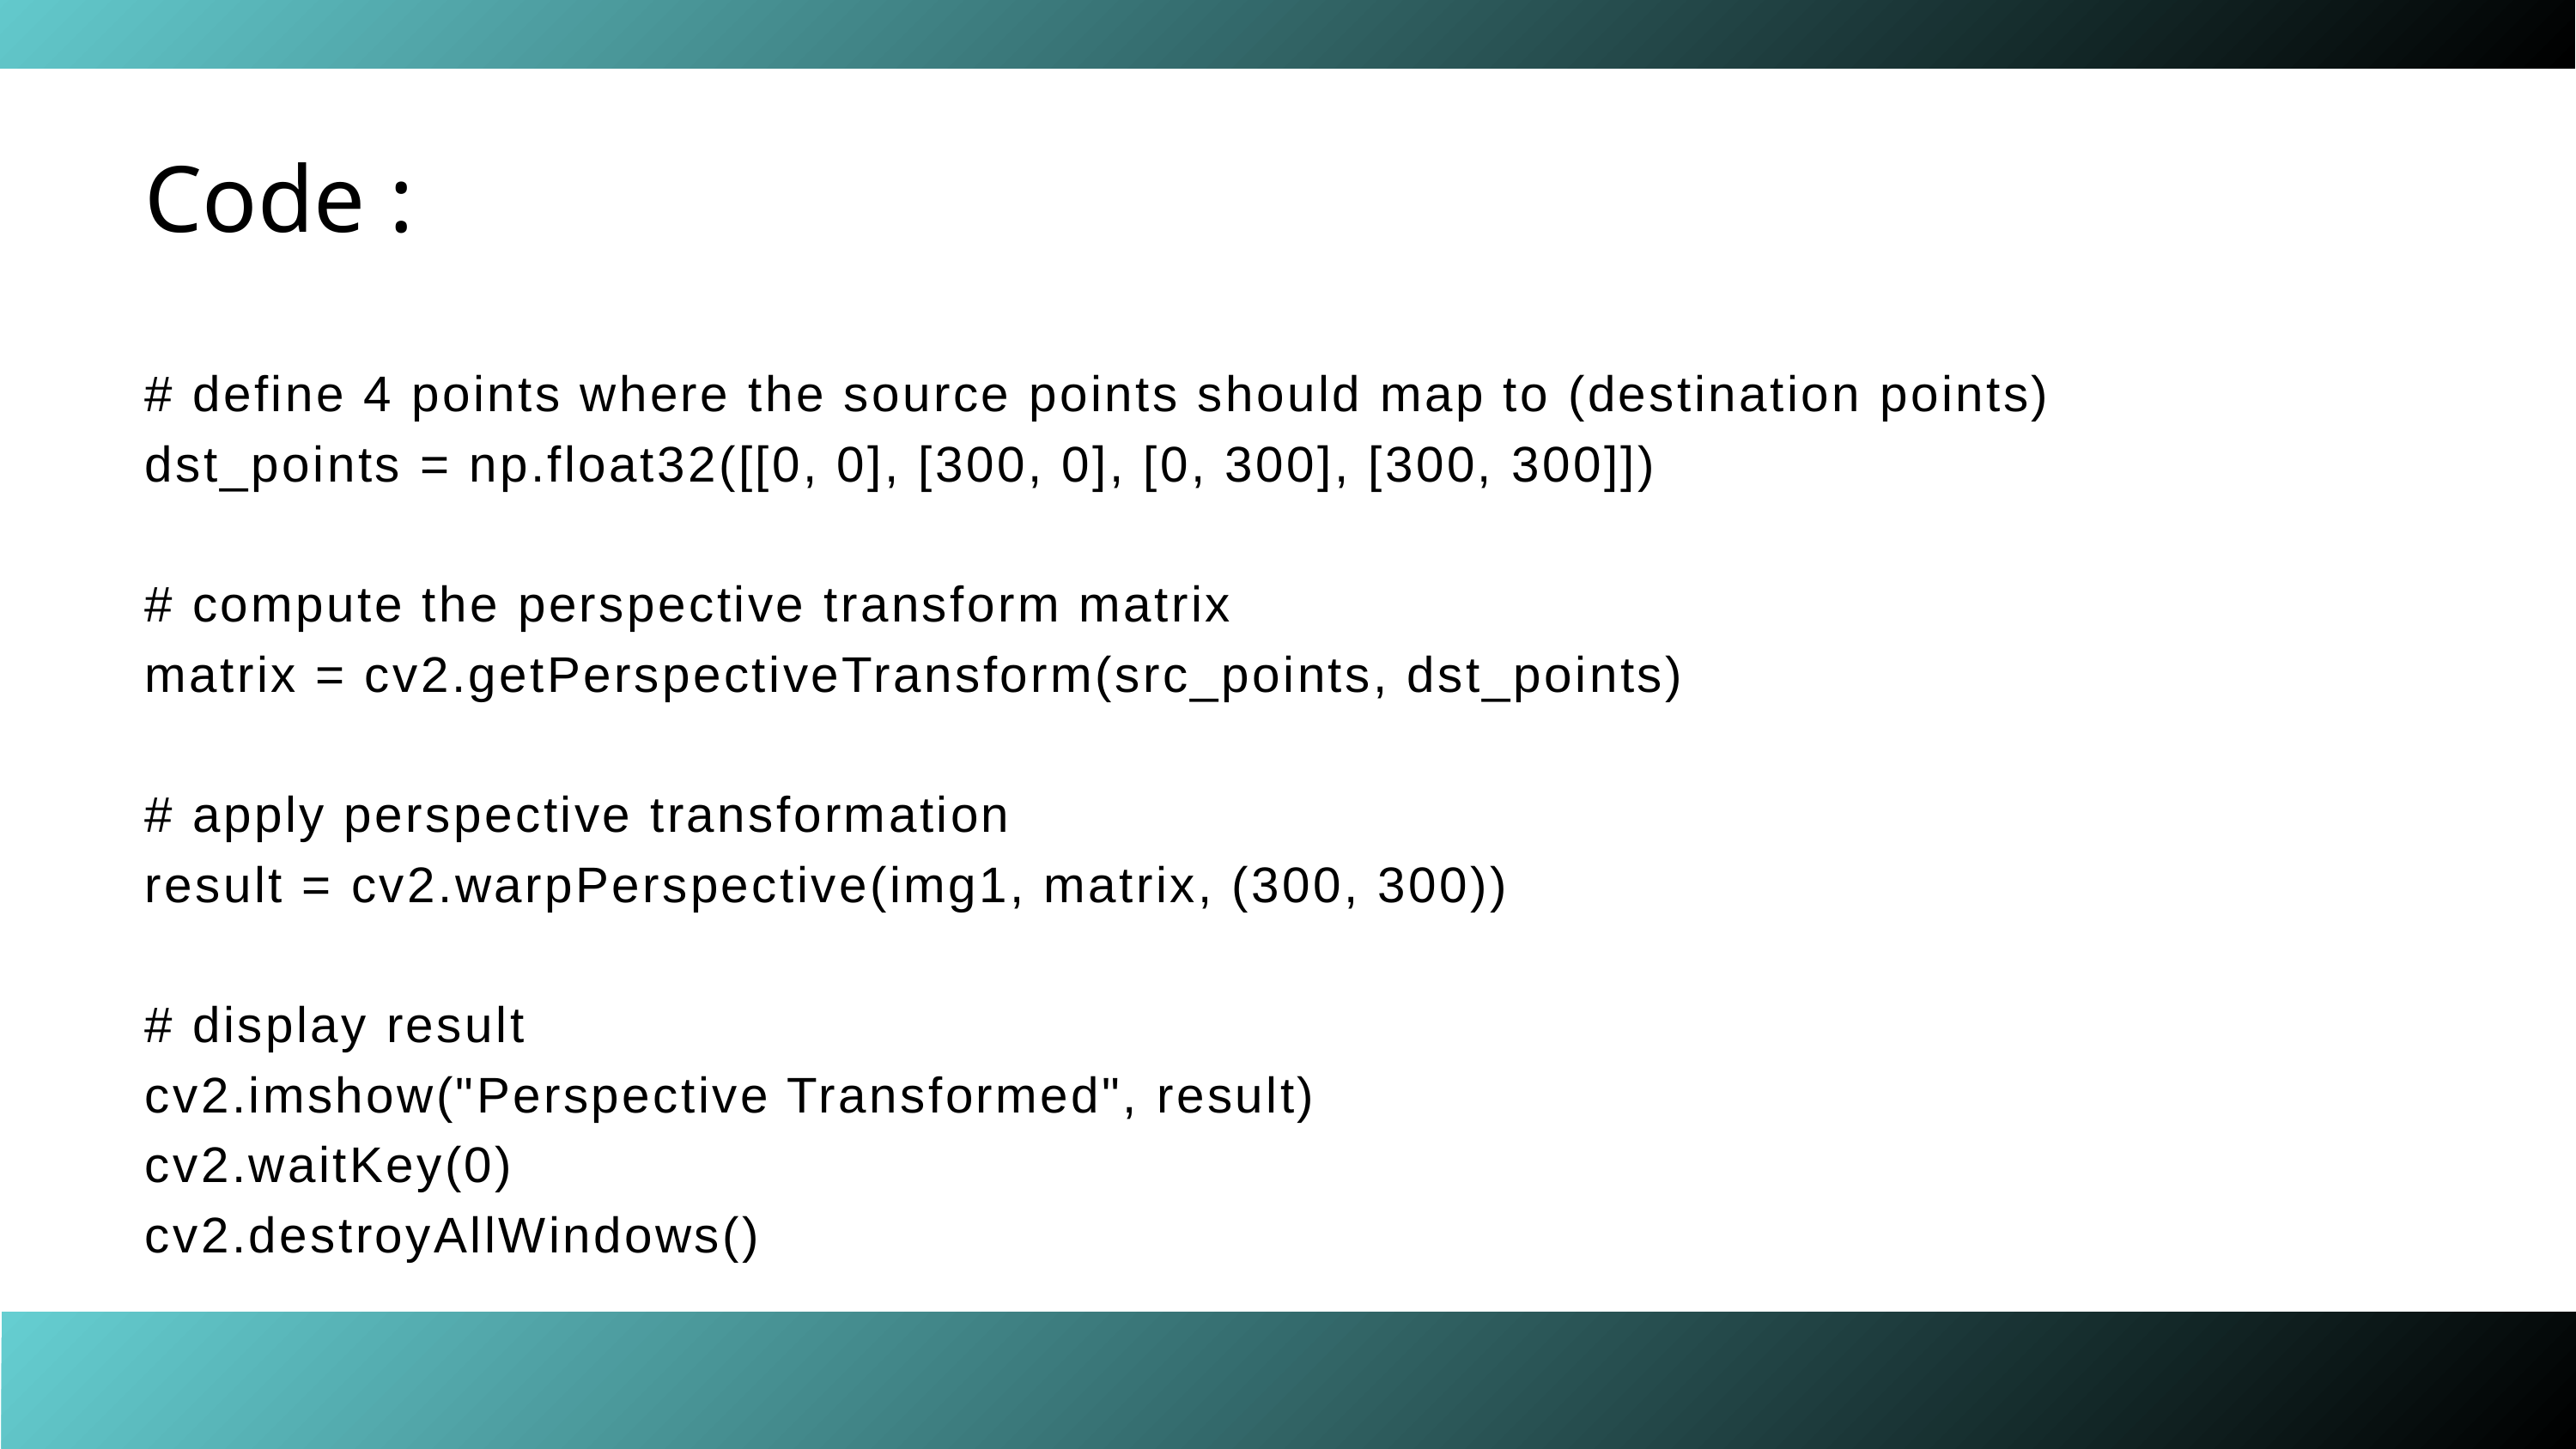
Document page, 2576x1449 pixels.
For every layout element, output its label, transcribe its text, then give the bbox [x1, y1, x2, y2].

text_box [0, 0, 2575, 69]
text_box Code : [144, 147, 1645, 252]
text_box # define 4 points where the source points should map to (destination points) dst_points = np.float32([[0, 0], [300, 0], [0, 300], [300, 300]]) # compute the perspective transform matrix matrix = cv2.getPerspectiveTransform(src_points, dst_points) # apply perspective transformation result = cv2.warpPerspective(img1, matrix, (300, 300)) # display result cv2.imshow("Perspective Transformed", result) cv2.waitKey(0) cv2.destroyAllWindows() [144, 281, 2539, 1311]
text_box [1, 1311, 2576, 1449]
